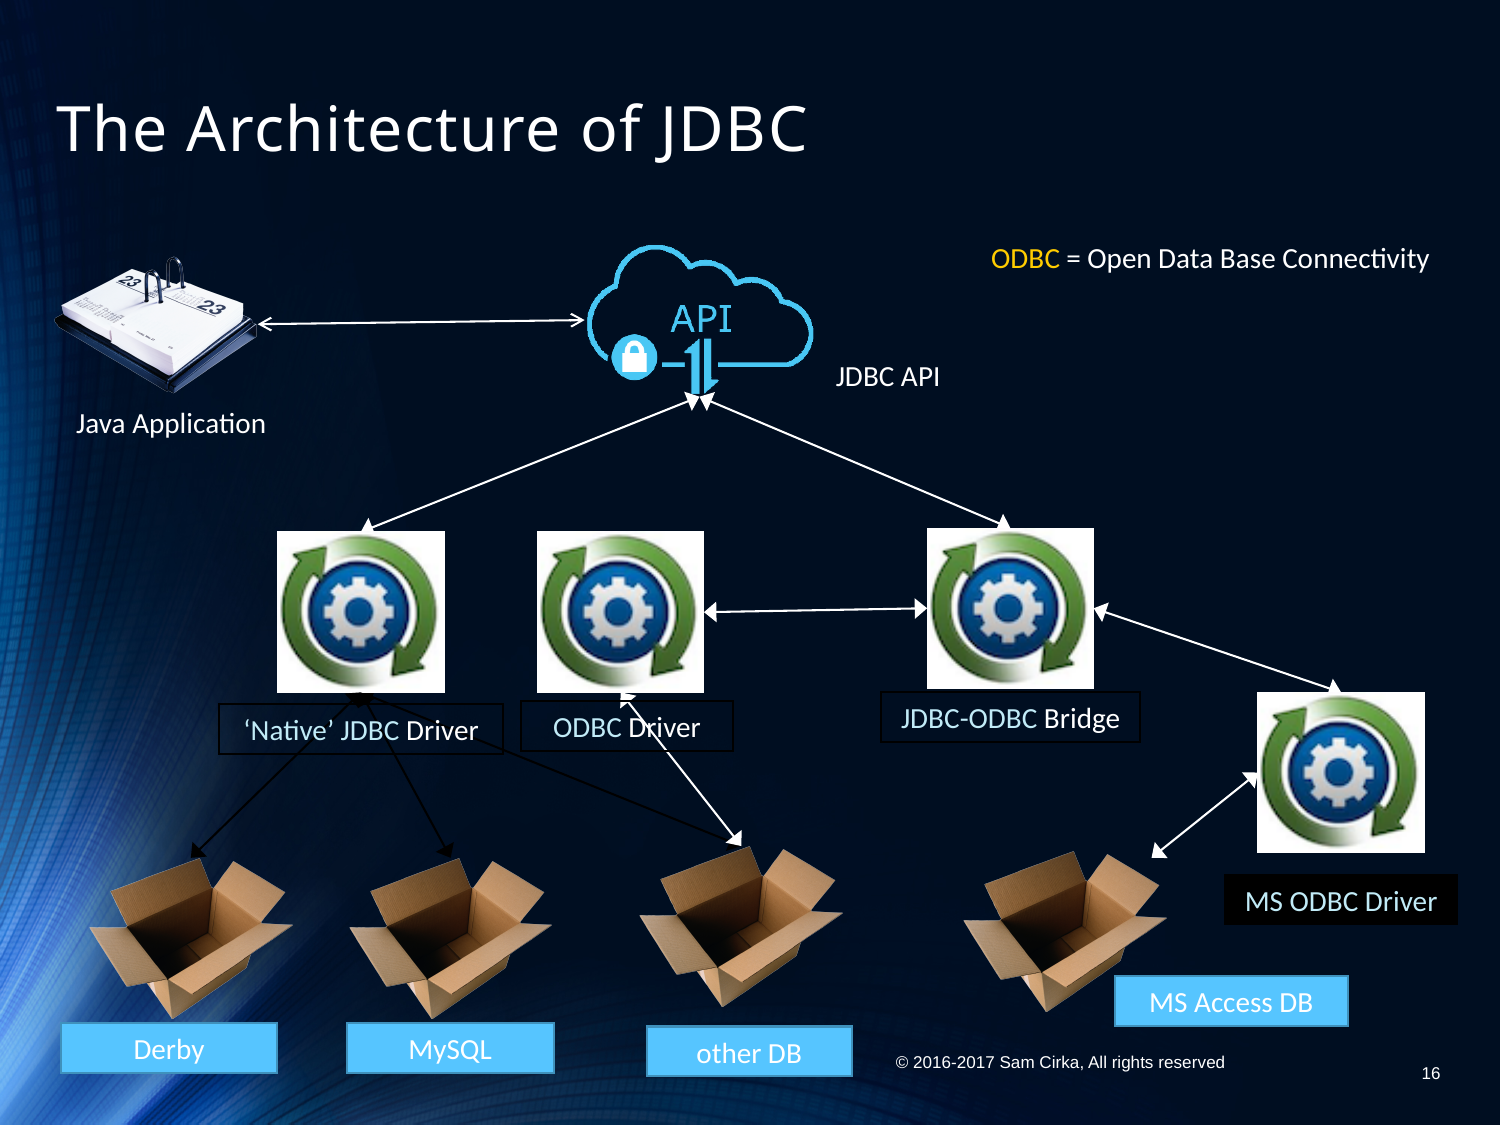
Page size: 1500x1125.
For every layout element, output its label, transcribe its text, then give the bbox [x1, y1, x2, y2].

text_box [257, 320, 584, 325]
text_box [1151, 772, 1258, 858]
text_box other DB [646, 1025, 853, 1077]
text_box MS ODBC Driver [1224, 874, 1458, 925]
text_box JDBC API [815, 349, 1039, 400]
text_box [704, 608, 927, 613]
title The Architecture of JDBC [41, 62, 1459, 173]
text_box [190, 692, 360, 858]
text_box Java Application [41, 397, 302, 447]
text_box MS Access DB [1114, 975, 1349, 1027]
text_box Derby [60, 1022, 278, 1074]
footer © 2016-2017 Sam Cirka, All rights reserved [880, 1031, 1402, 1092]
picture [0, 0, 1500, 1125]
text_box ODBC = Open Data Base Connectivity [962, 231, 1459, 282]
text_box JDBC-ODBC Bridge [880, 691, 1141, 743]
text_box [700, 396, 1011, 529]
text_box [451, 692, 620, 846]
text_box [620, 692, 742, 846]
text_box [360, 692, 451, 858]
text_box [1093, 608, 1342, 693]
text_box MySQL [346, 1022, 555, 1074]
slide_number 16 [1352, 1050, 1456, 1096]
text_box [360, 396, 700, 532]
